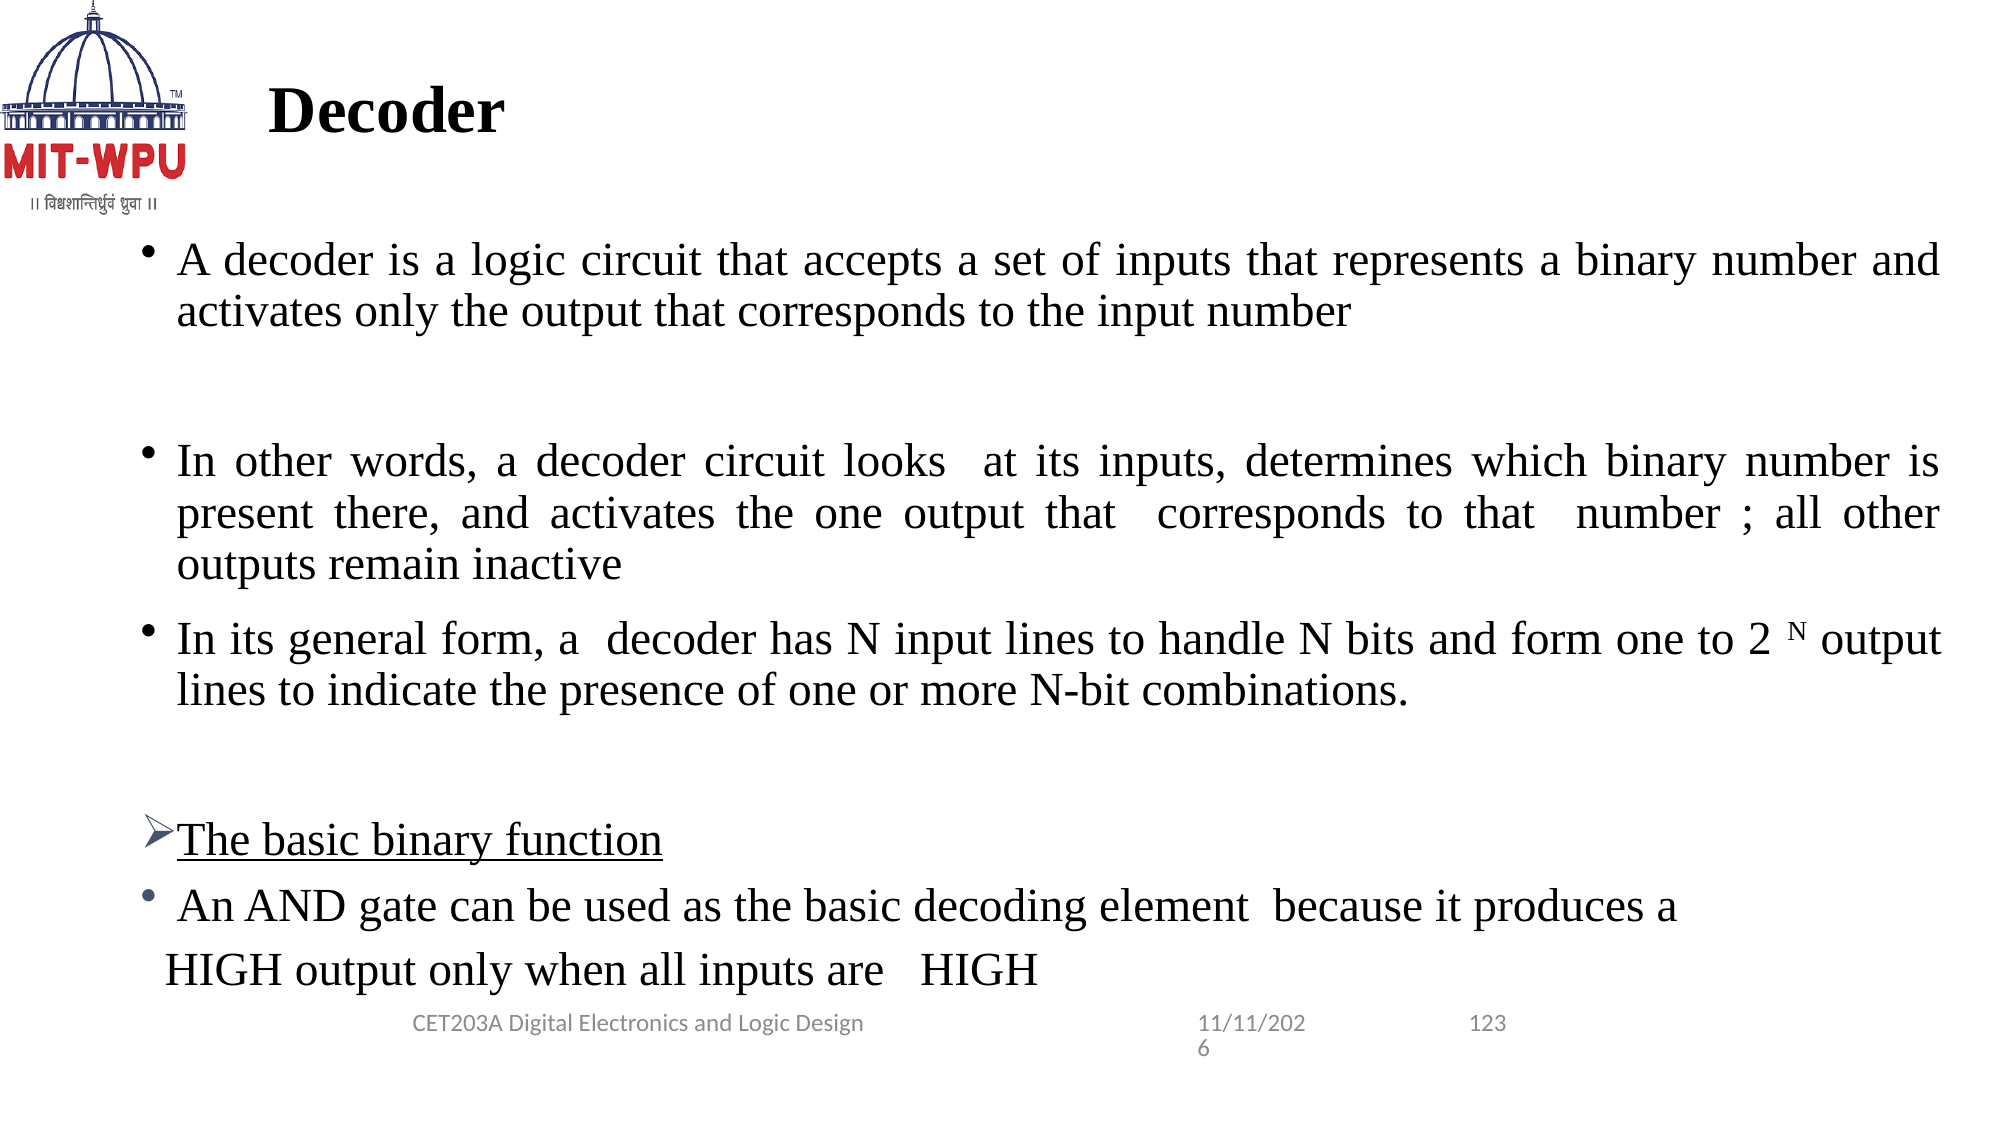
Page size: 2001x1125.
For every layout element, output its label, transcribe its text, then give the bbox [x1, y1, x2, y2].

footer CET203A Digital Electronics and Logic Design [133, 991, 1145, 1051]
title Decoder [253, 47, 1404, 175]
slide_number 123 [1409, 991, 1522, 1051]
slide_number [1182, 991, 1332, 1051]
list A decoder is a logic circuit that accepts a set of inputs that represents a binary number and activates only the output that corresponds to the input number In other words, a decoder circuit looks at its inputs, determines which binary number is present there, and activates the one output that corresponds to that number ; all other outputs remain inactive In its general form, a decoder has N input lines to handle N bits and form one to 2 N output lines to indicate the presence of one or more N-bit combinations. The basic binary function An AND gate can be used as the basic decoding element because it produces a HIGH output only when all inputs are HIGH [125, 226, 1957, 1009]
picture [0, 0, 209, 216]
